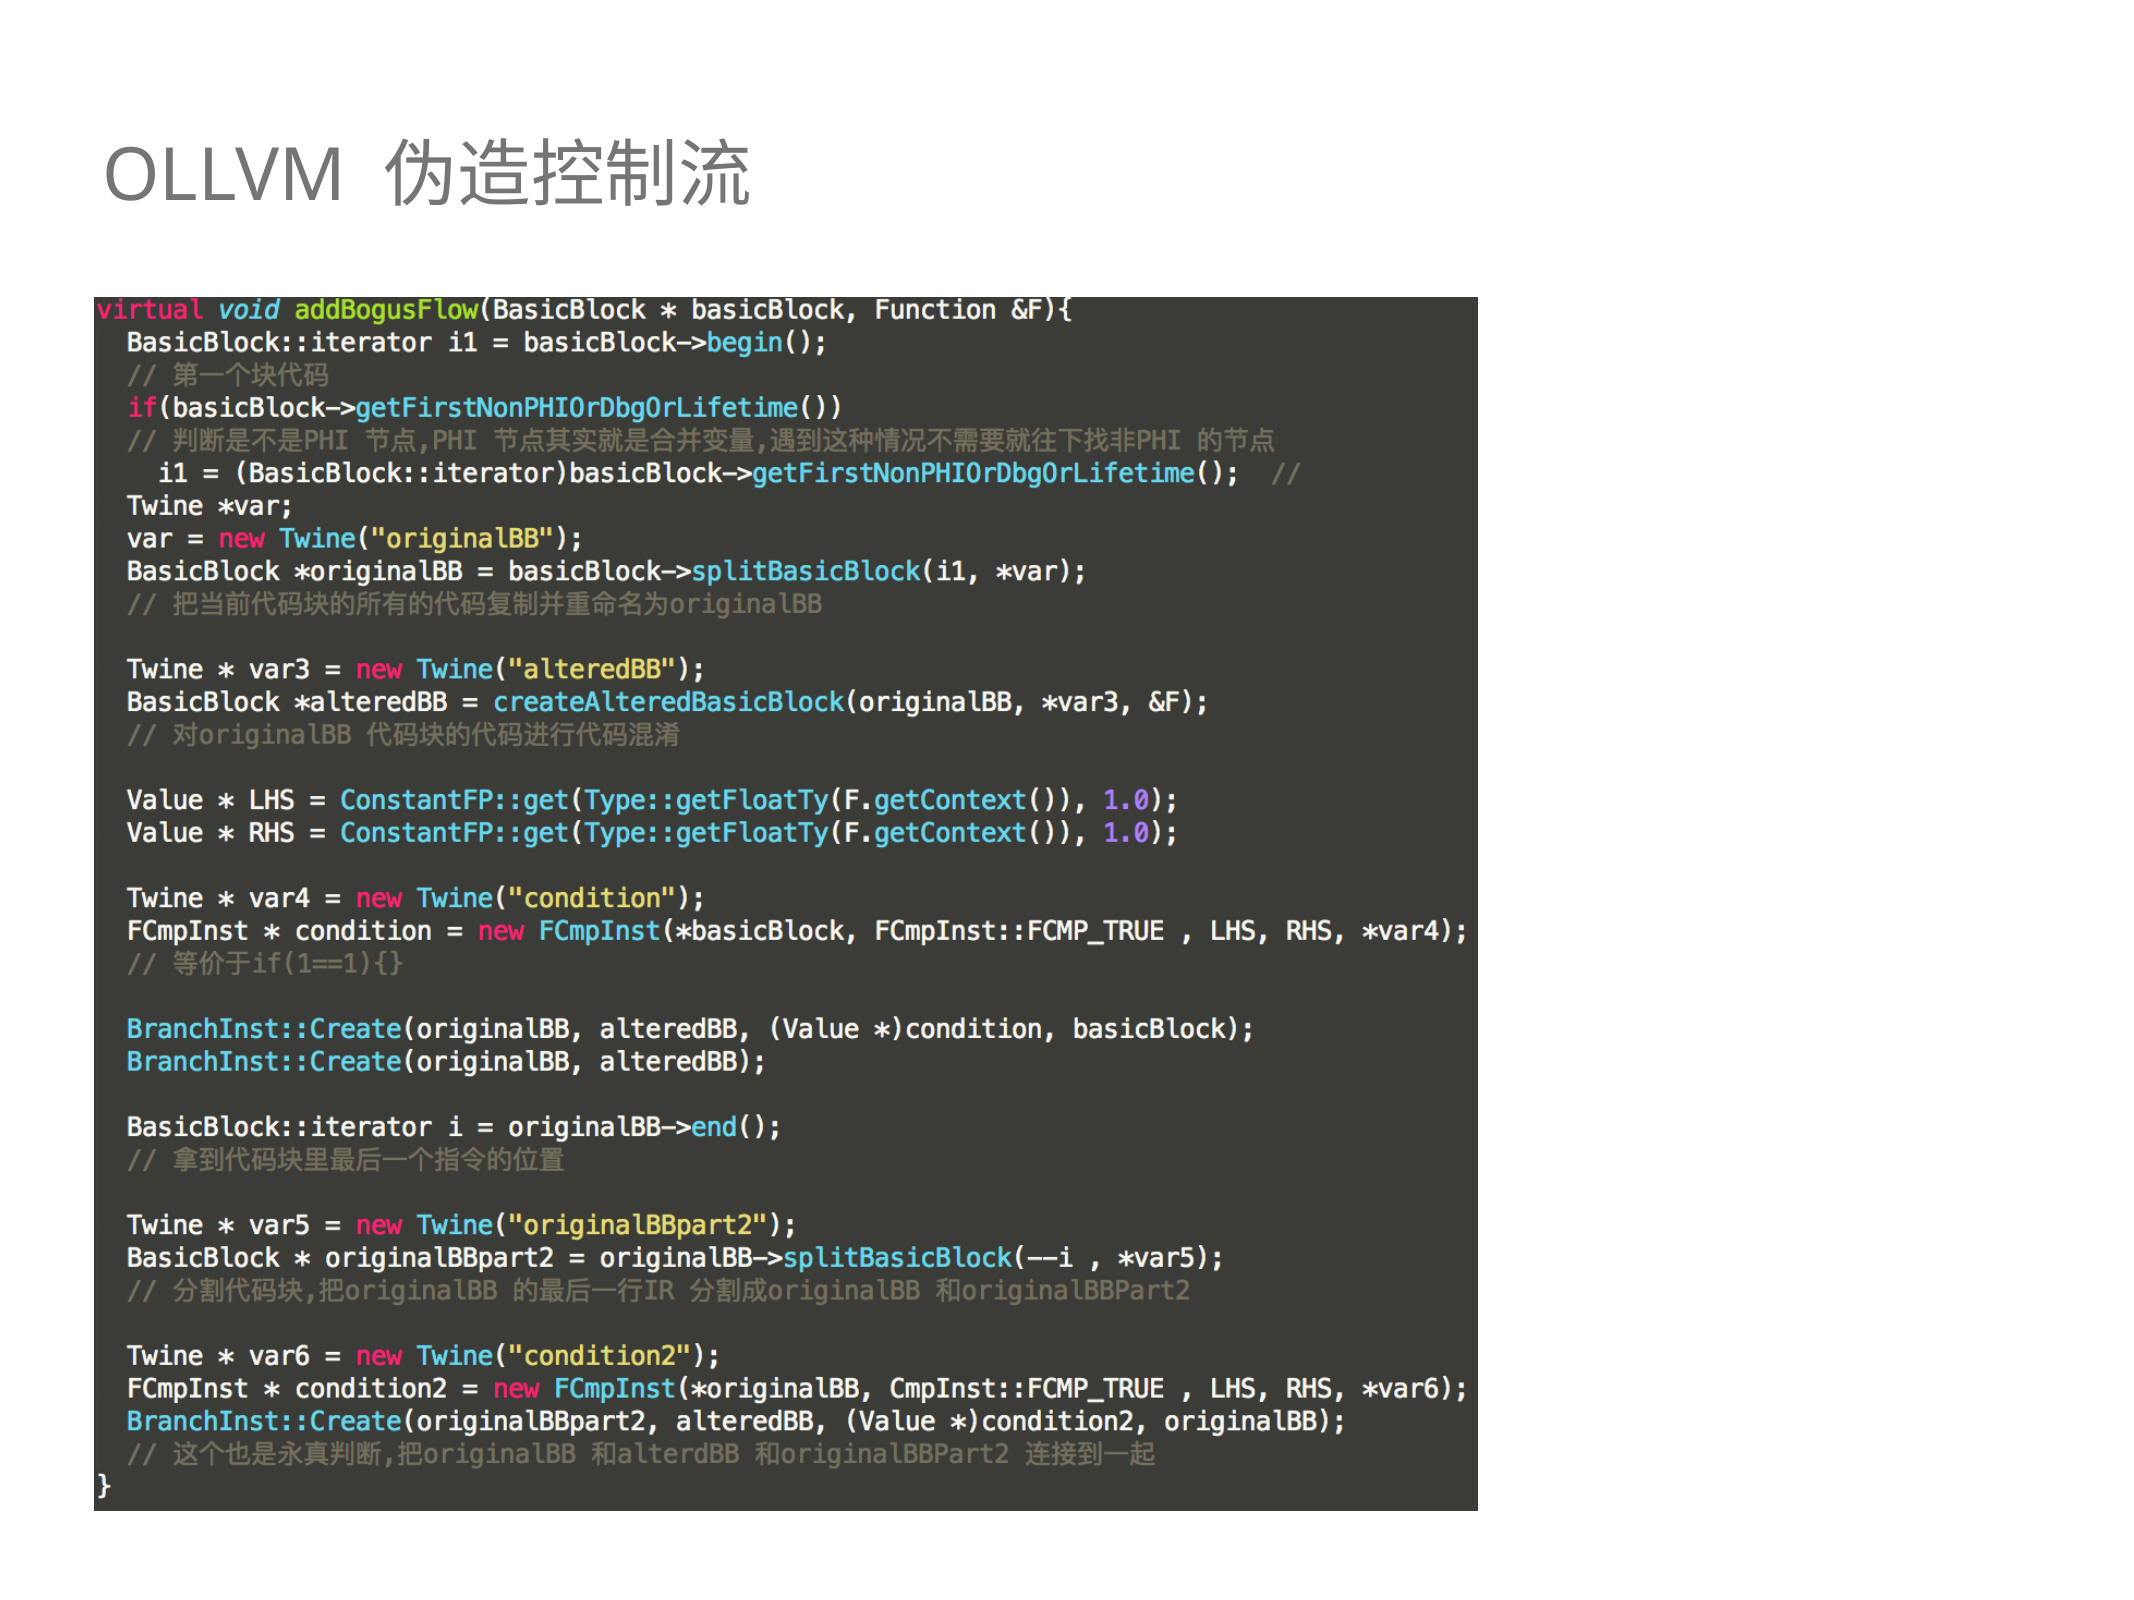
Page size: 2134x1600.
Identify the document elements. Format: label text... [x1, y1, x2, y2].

title OLLVM 伪造控制流 [93, 118, 2041, 238]
picture [94, 297, 1478, 1512]
